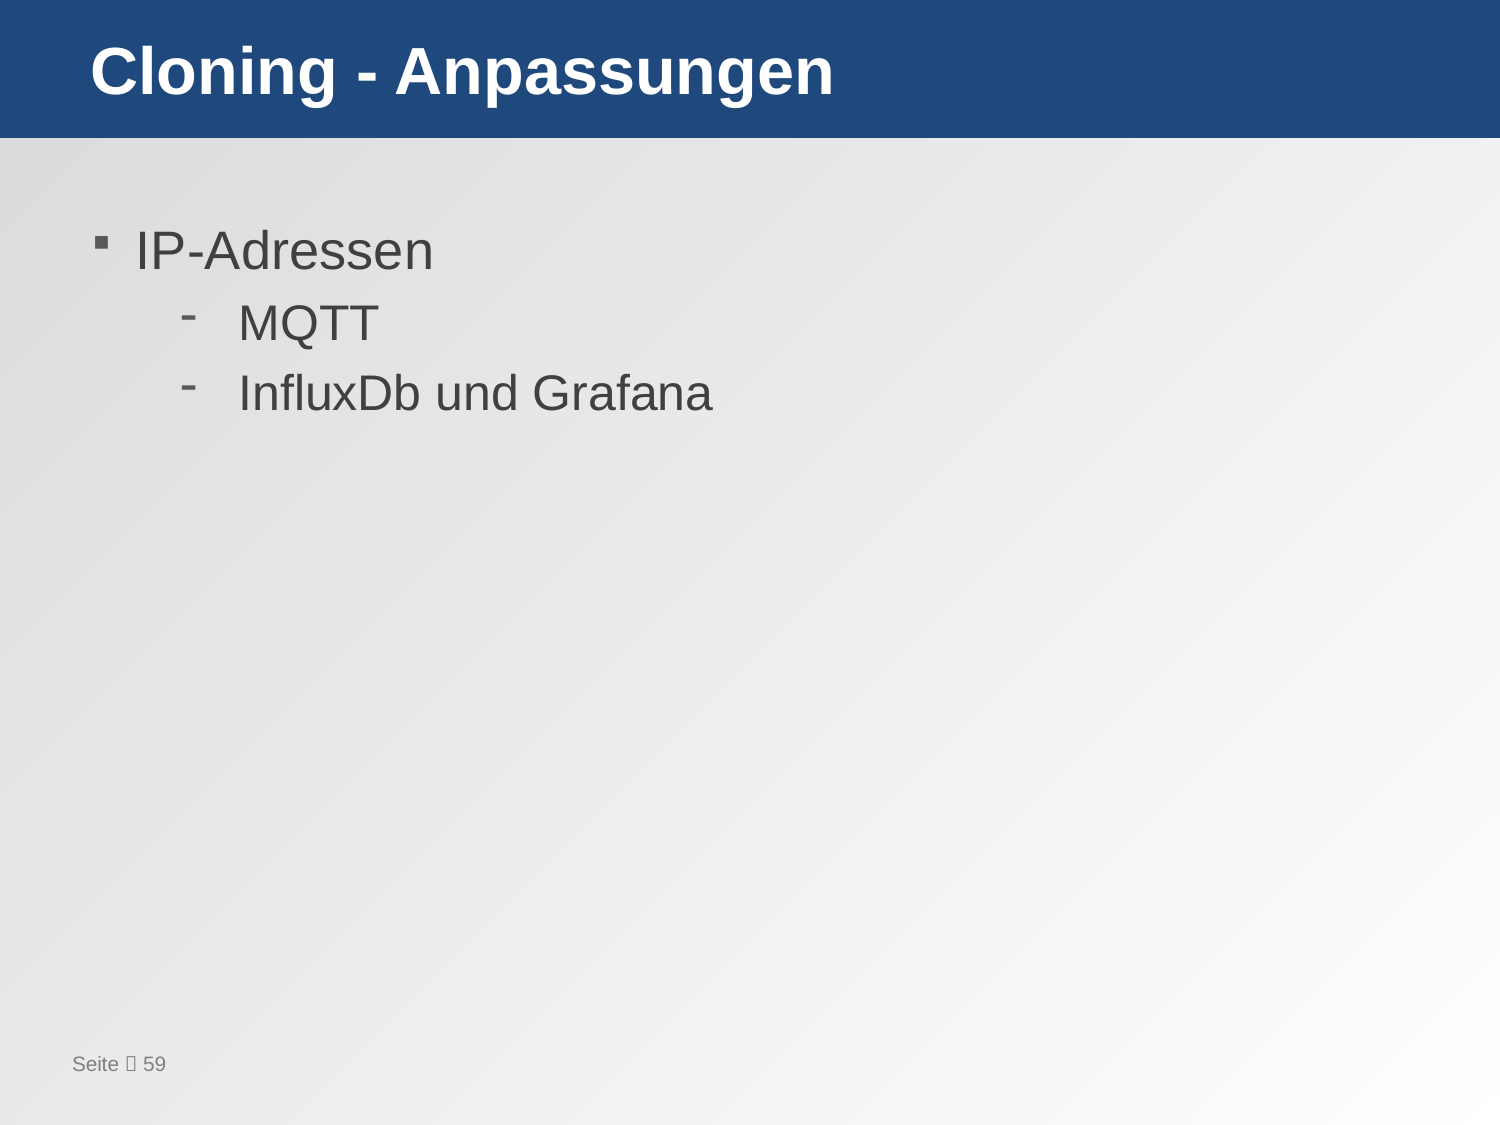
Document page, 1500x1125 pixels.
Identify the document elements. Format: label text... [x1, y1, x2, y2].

list IP-Adressen MQTT InfluxDb und Grafana [76, 208, 1424, 964]
title Cloning - Anpassungen [75, 20, 1425, 208]
